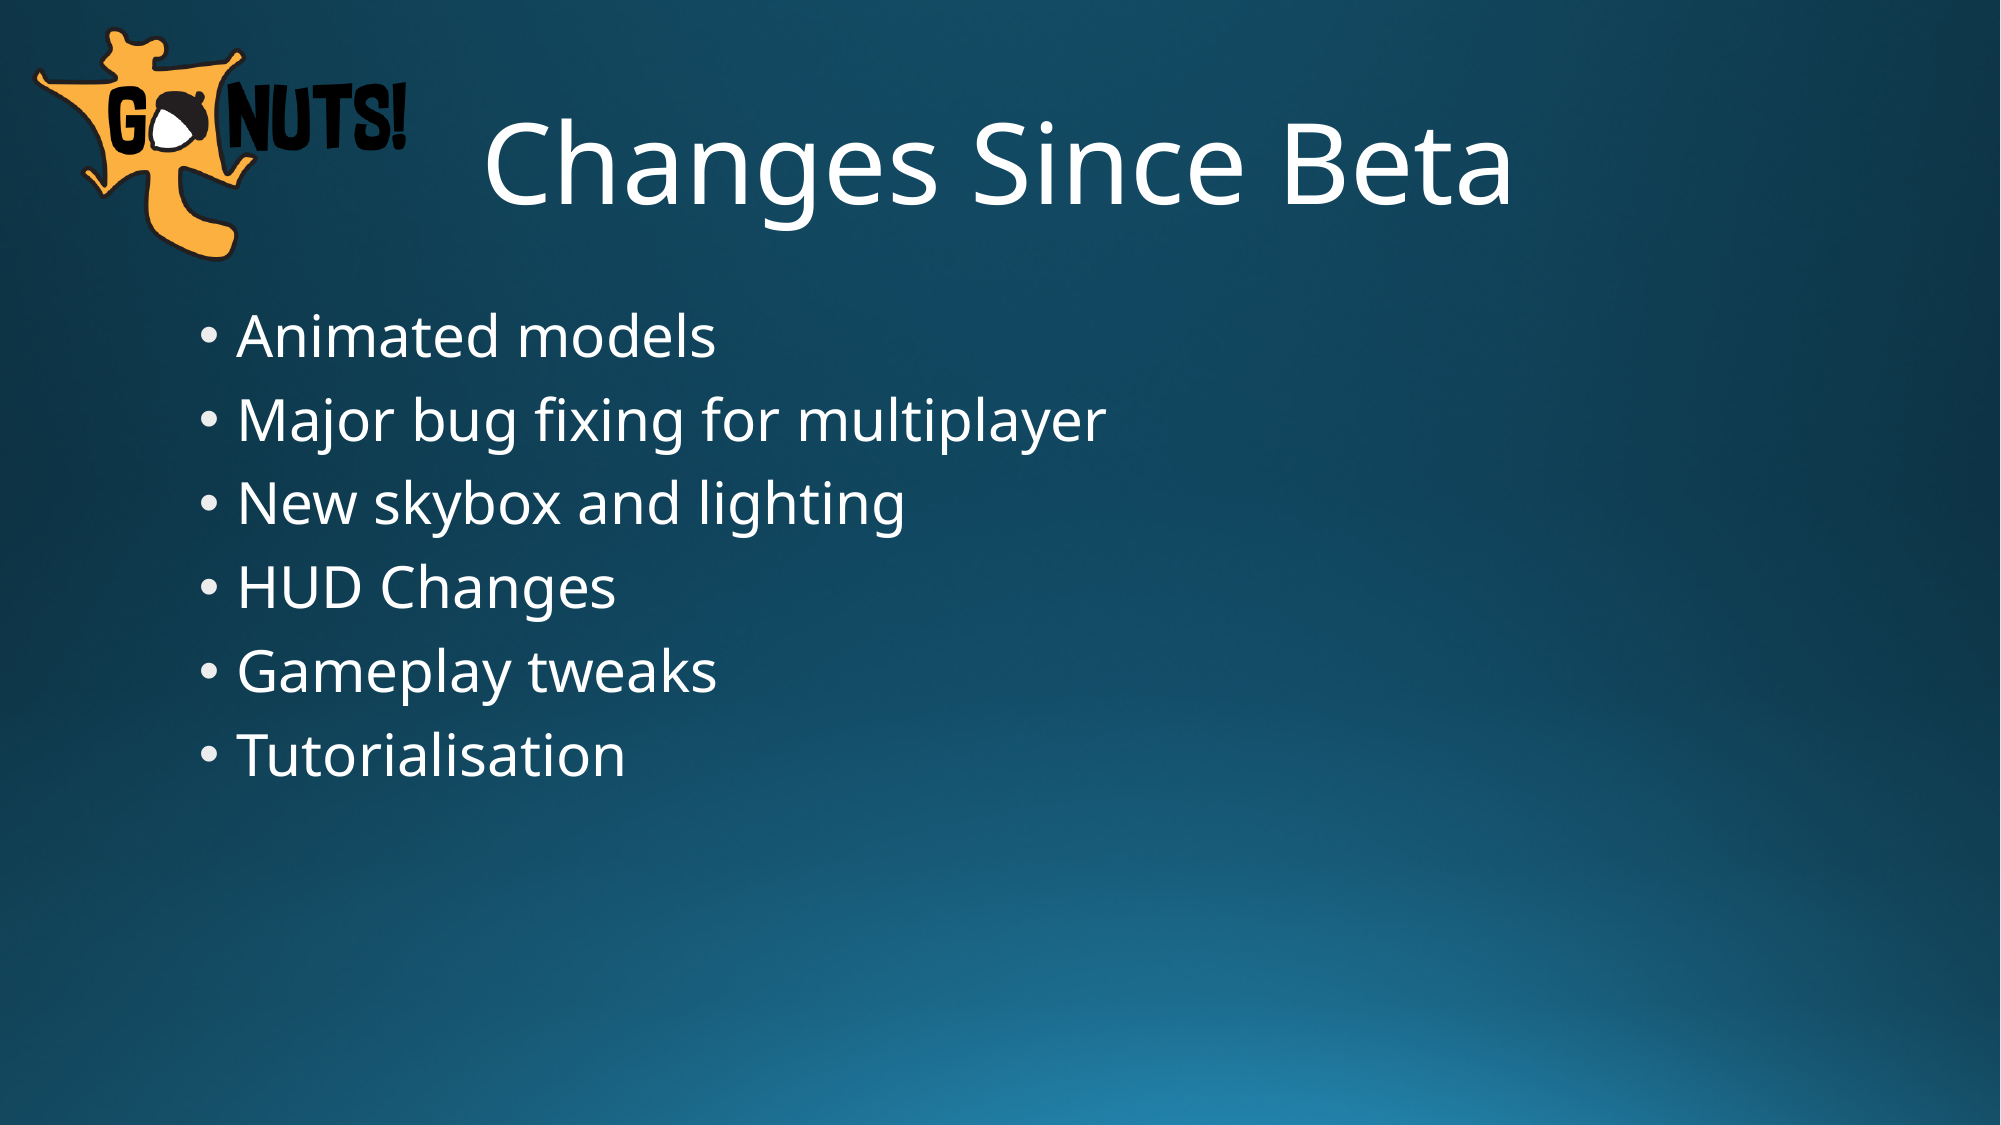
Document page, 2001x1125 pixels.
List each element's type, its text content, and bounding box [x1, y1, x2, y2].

picture [0, 0, 2001, 1125]
title Changes Since Beta [137, 59, 1863, 278]
list Animated models Major bug fixing for multiplayer New skybox and lighting HUD Changes Gameplay tweaks Tutorialisation [183, 299, 1863, 1014]
